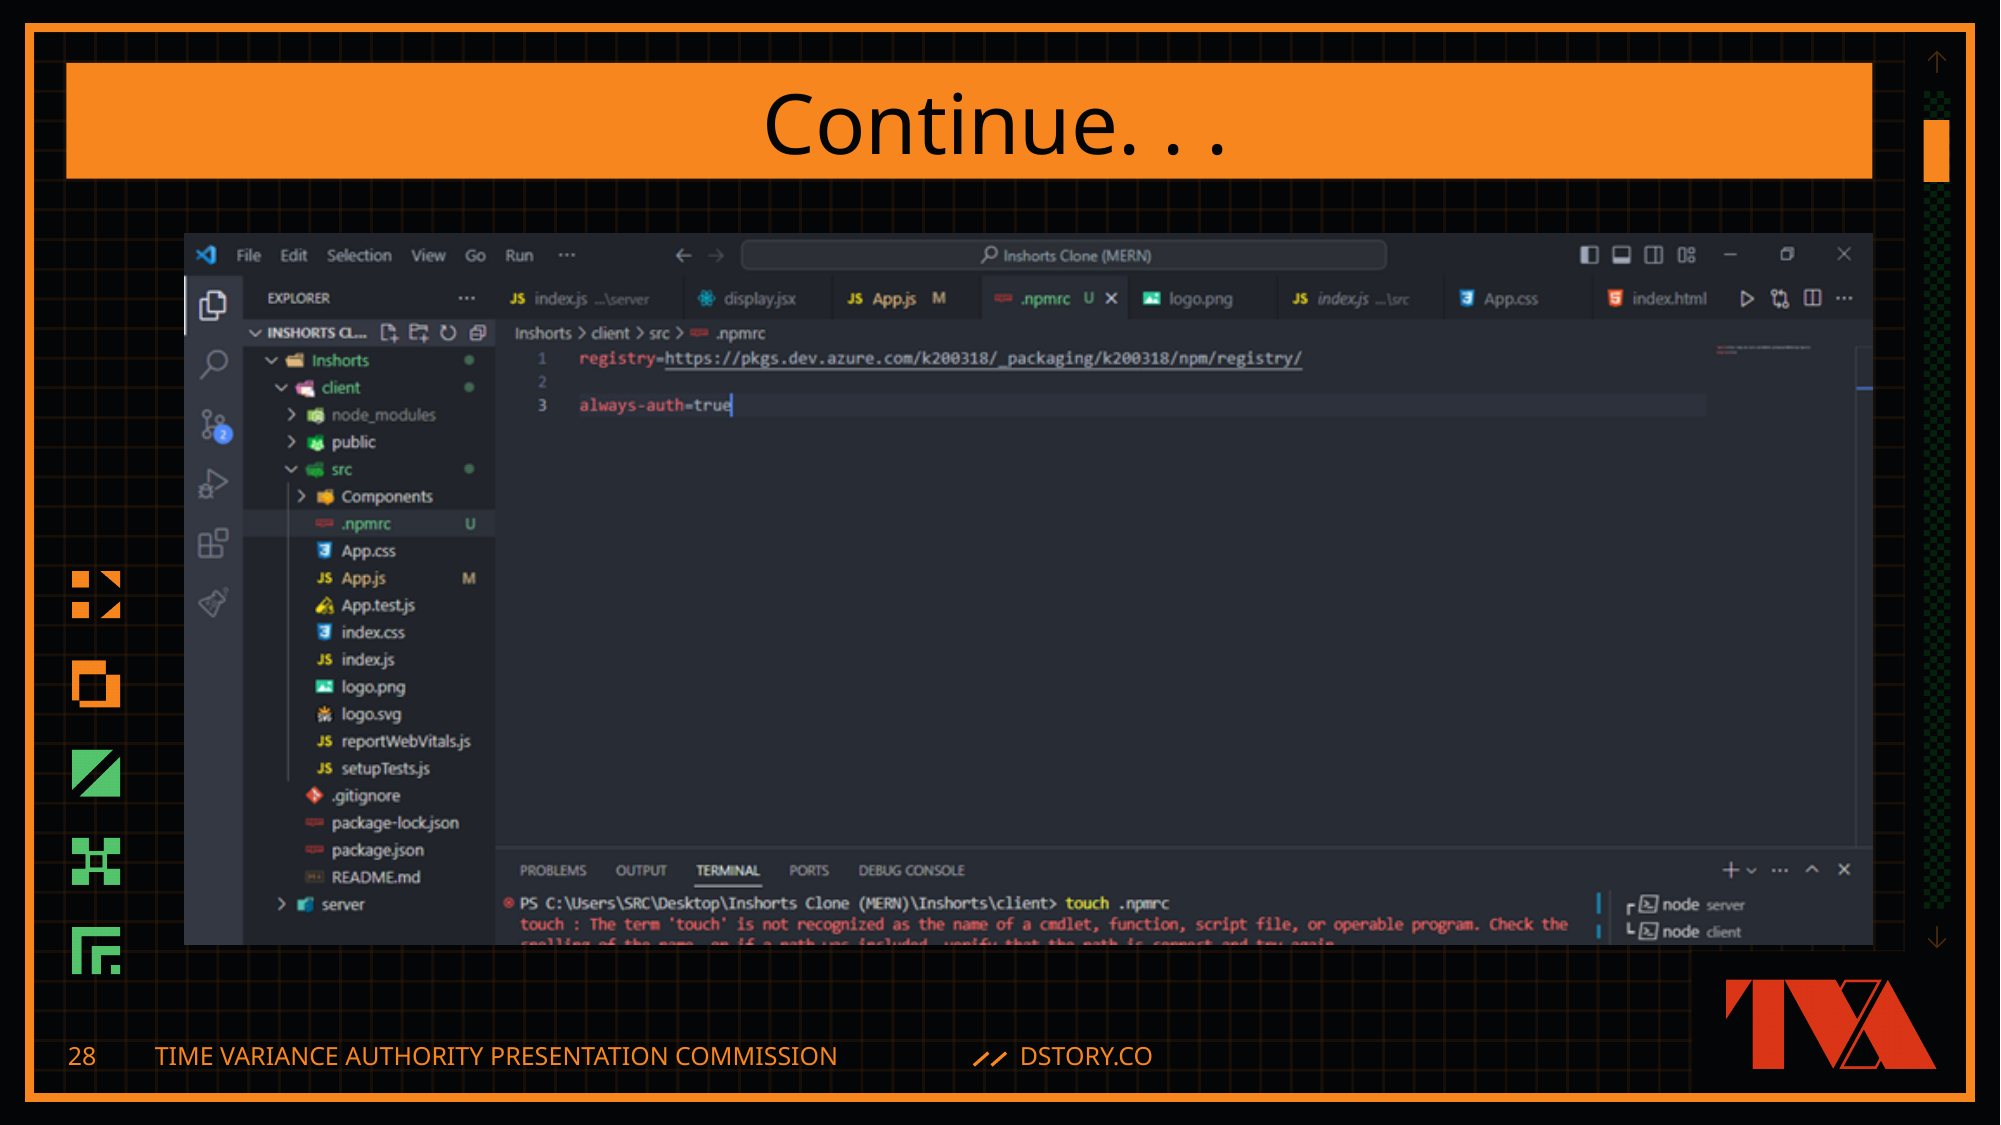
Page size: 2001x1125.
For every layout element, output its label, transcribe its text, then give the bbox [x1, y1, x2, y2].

picture [34, 32, 1905, 1093]
text_box Continue. . . [66, 62, 1873, 179]
text_box [1923, 120, 1950, 182]
picture [1726, 979, 1937, 1069]
picture [1922, 922, 1952, 952]
picture [1923, 91, 1951, 909]
picture [1922, 47, 1952, 77]
